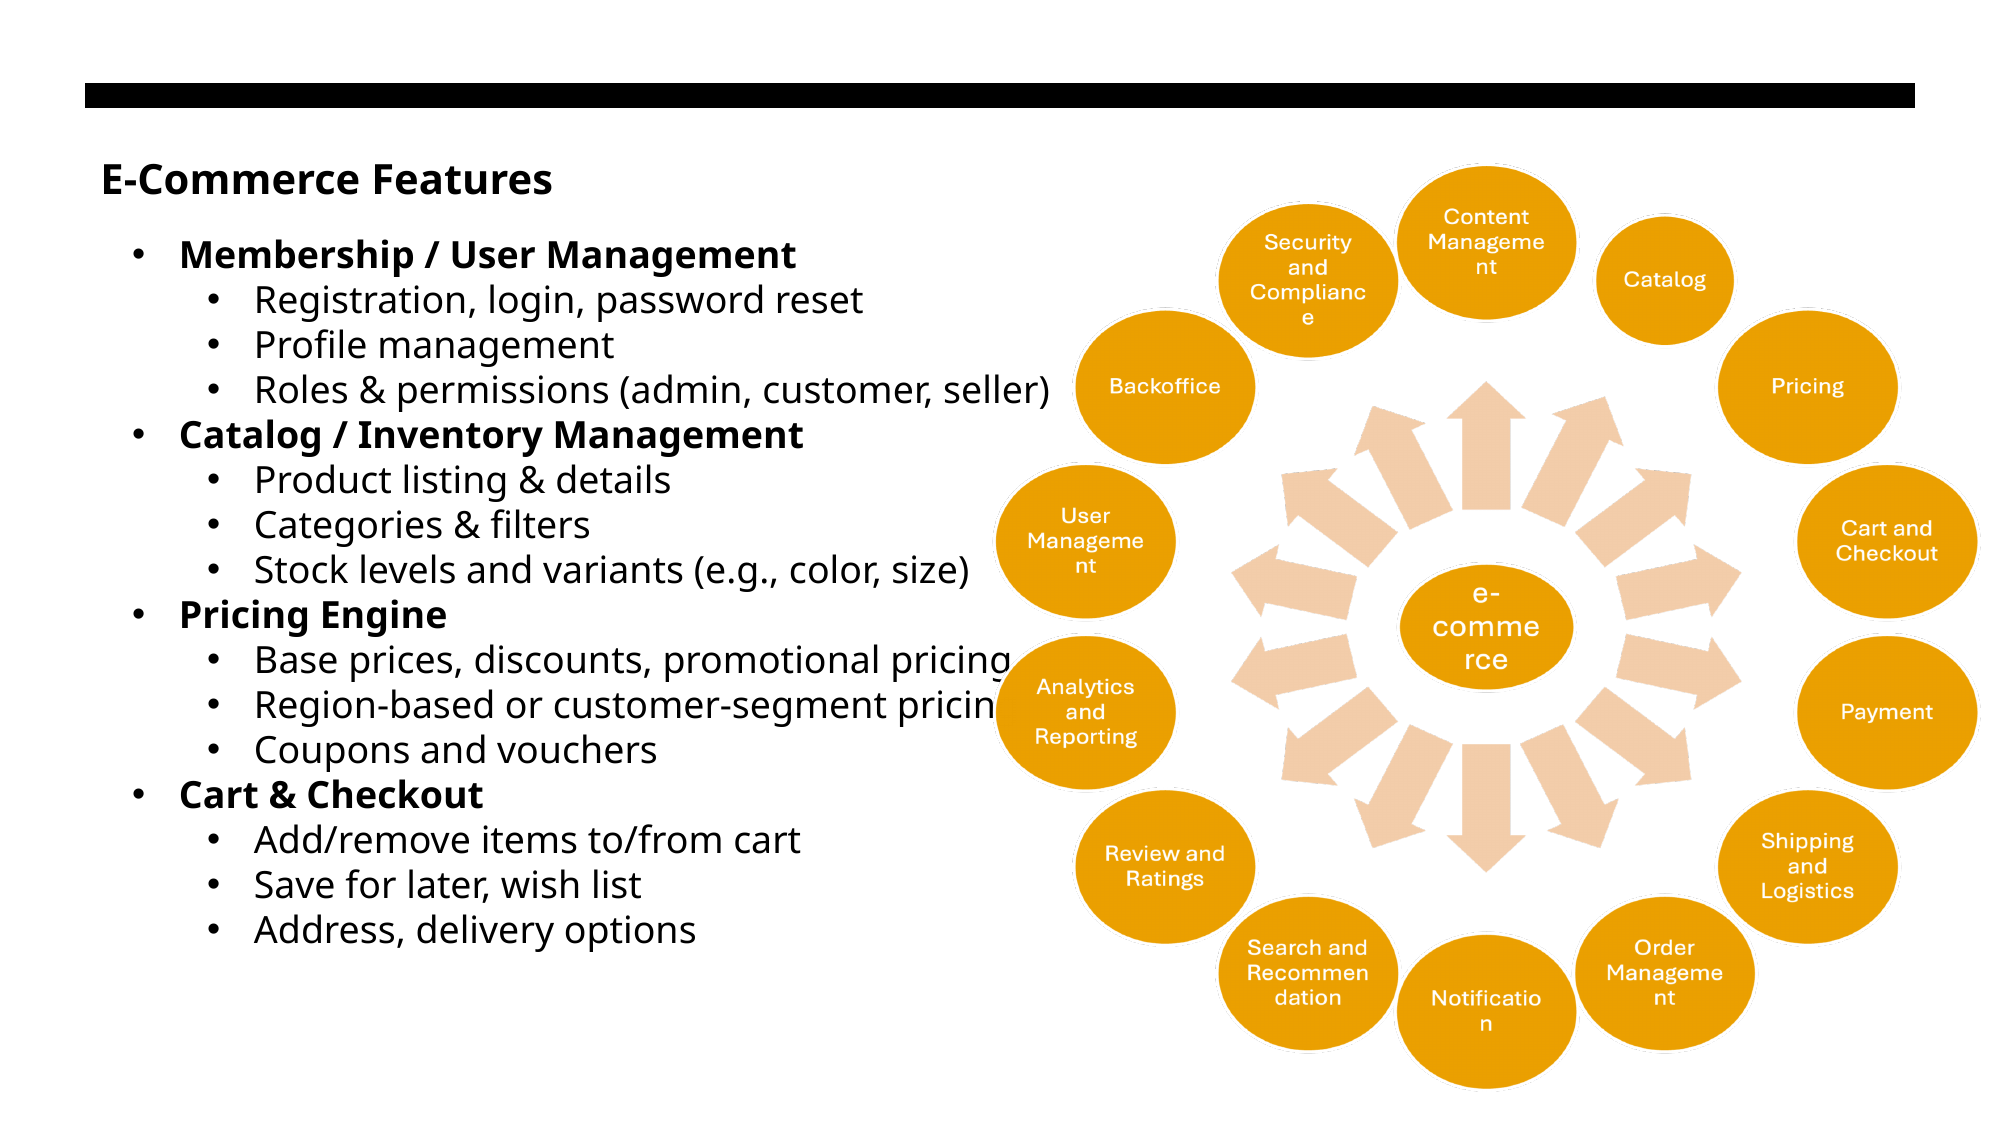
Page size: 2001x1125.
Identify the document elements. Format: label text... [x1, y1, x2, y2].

title E-Commerce Features [85, 145, 1916, 224]
picture [957, 162, 2000, 1096]
text_box Membership / User Management Registration, login, password reset Profile management Roles & permissions (admin, customer, seller) Catalog / Inventory Management Product listing & details Categories & filters Stock levels and variants (e.g., color, size) Pricing Engine Base prices, discounts, promotional pricing Region-based or customer-segment pricing Coupons and vouchers Cart & Checkout Add/remove items to/from cart Save for later, wish list Address, delivery options [117, 223, 957, 959]
